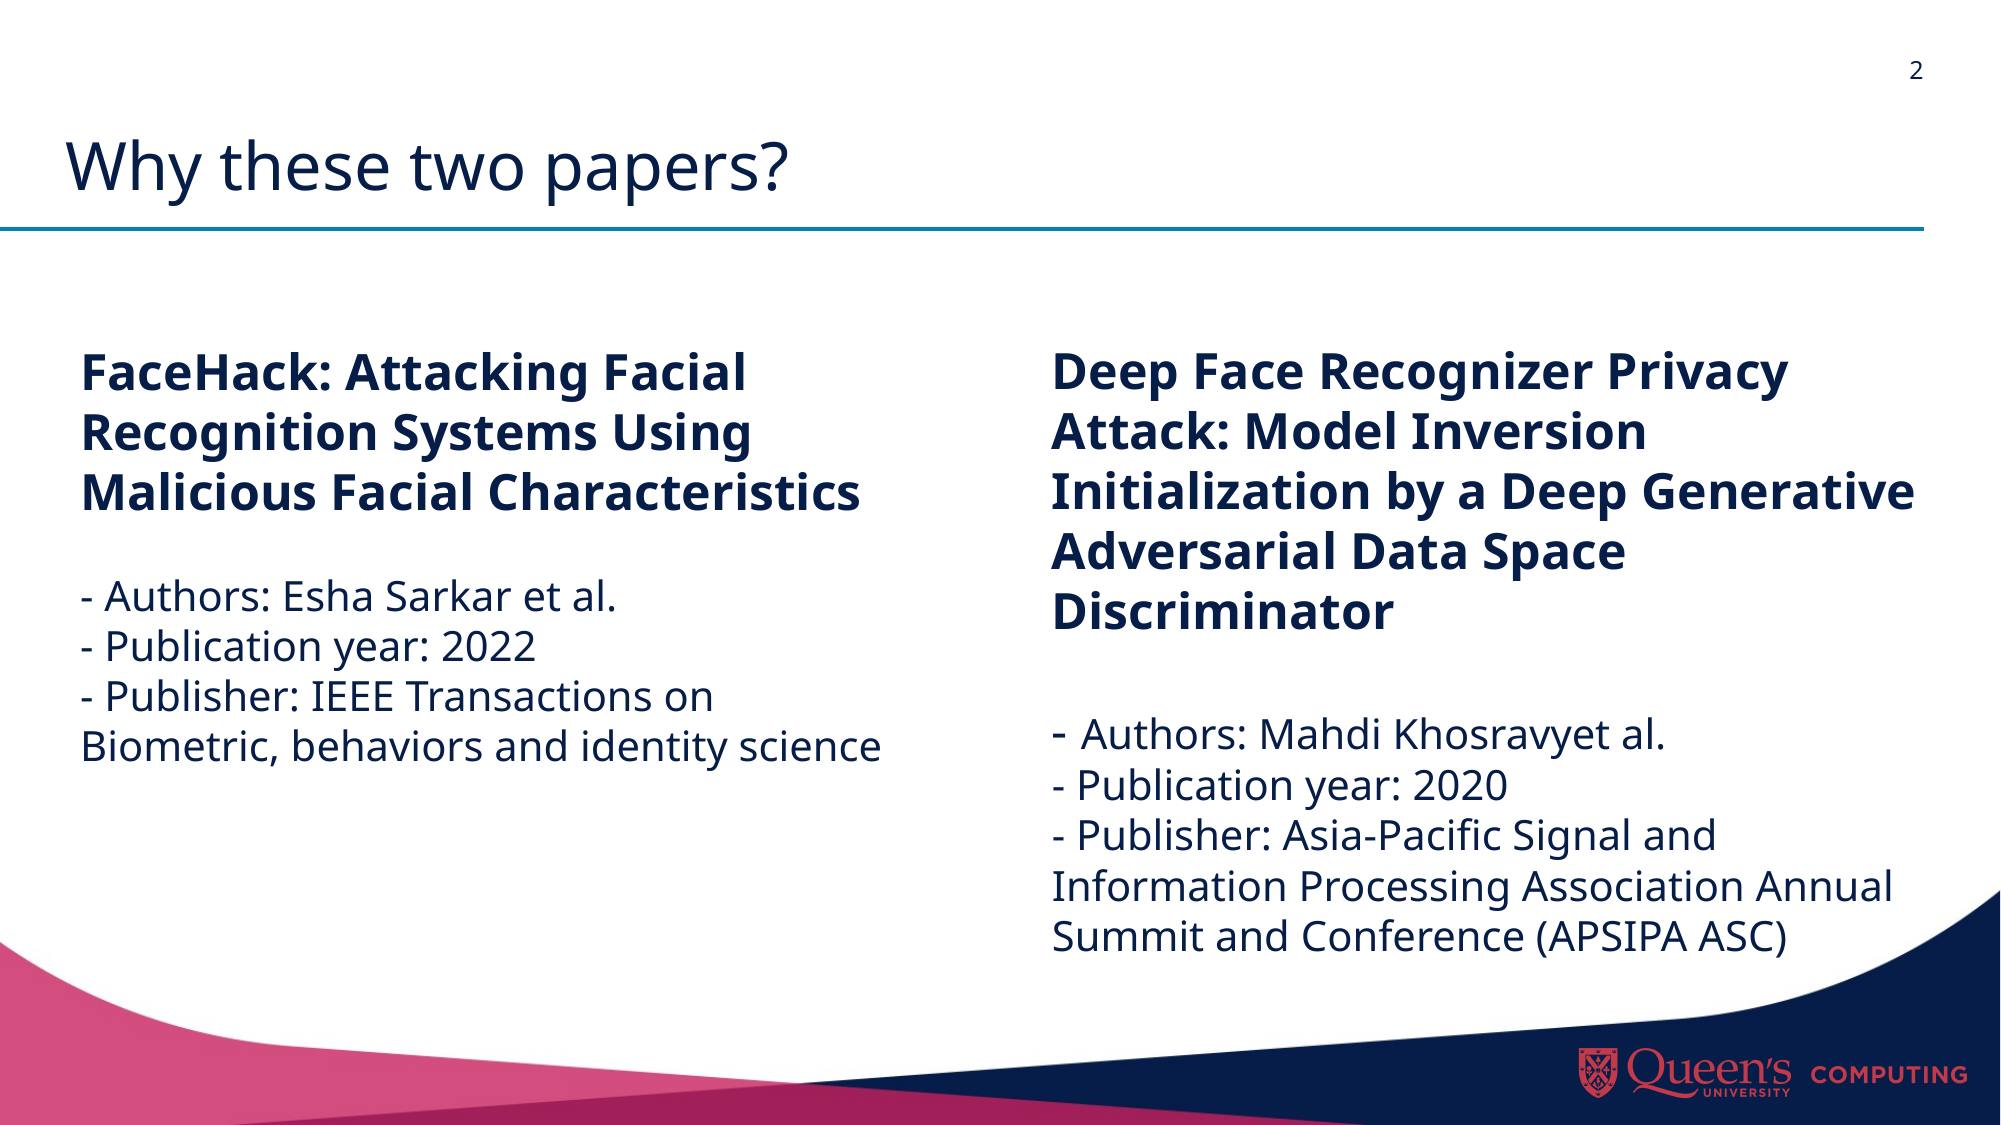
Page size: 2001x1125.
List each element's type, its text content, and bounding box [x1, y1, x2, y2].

text_box FaceHack: Attacking Facial Recognition Systems Using Malicious Facial Characteristics - Authors: Esha Sarkar et al. - Publication year: 2022 - Publisher: IEEE Transactions on Biometric, behaviors and identity science [65, 332, 923, 778]
text_box Deep Face Recognizer Privacy Attack: Model Inversion Initialization by a Deep Generative Adversarial Data Space Discriminator - Authors: Mahdi Khosravyet al. - Publication year: 2020 - Publisher: Asia-Pacific Signal and Information Processing Association Annual Summit and Conference (APSIPA ASC) [1037, 331, 1961, 967]
picture [0, 0, 2001, 1125]
title Why these two papers? [65, 51, 1680, 205]
